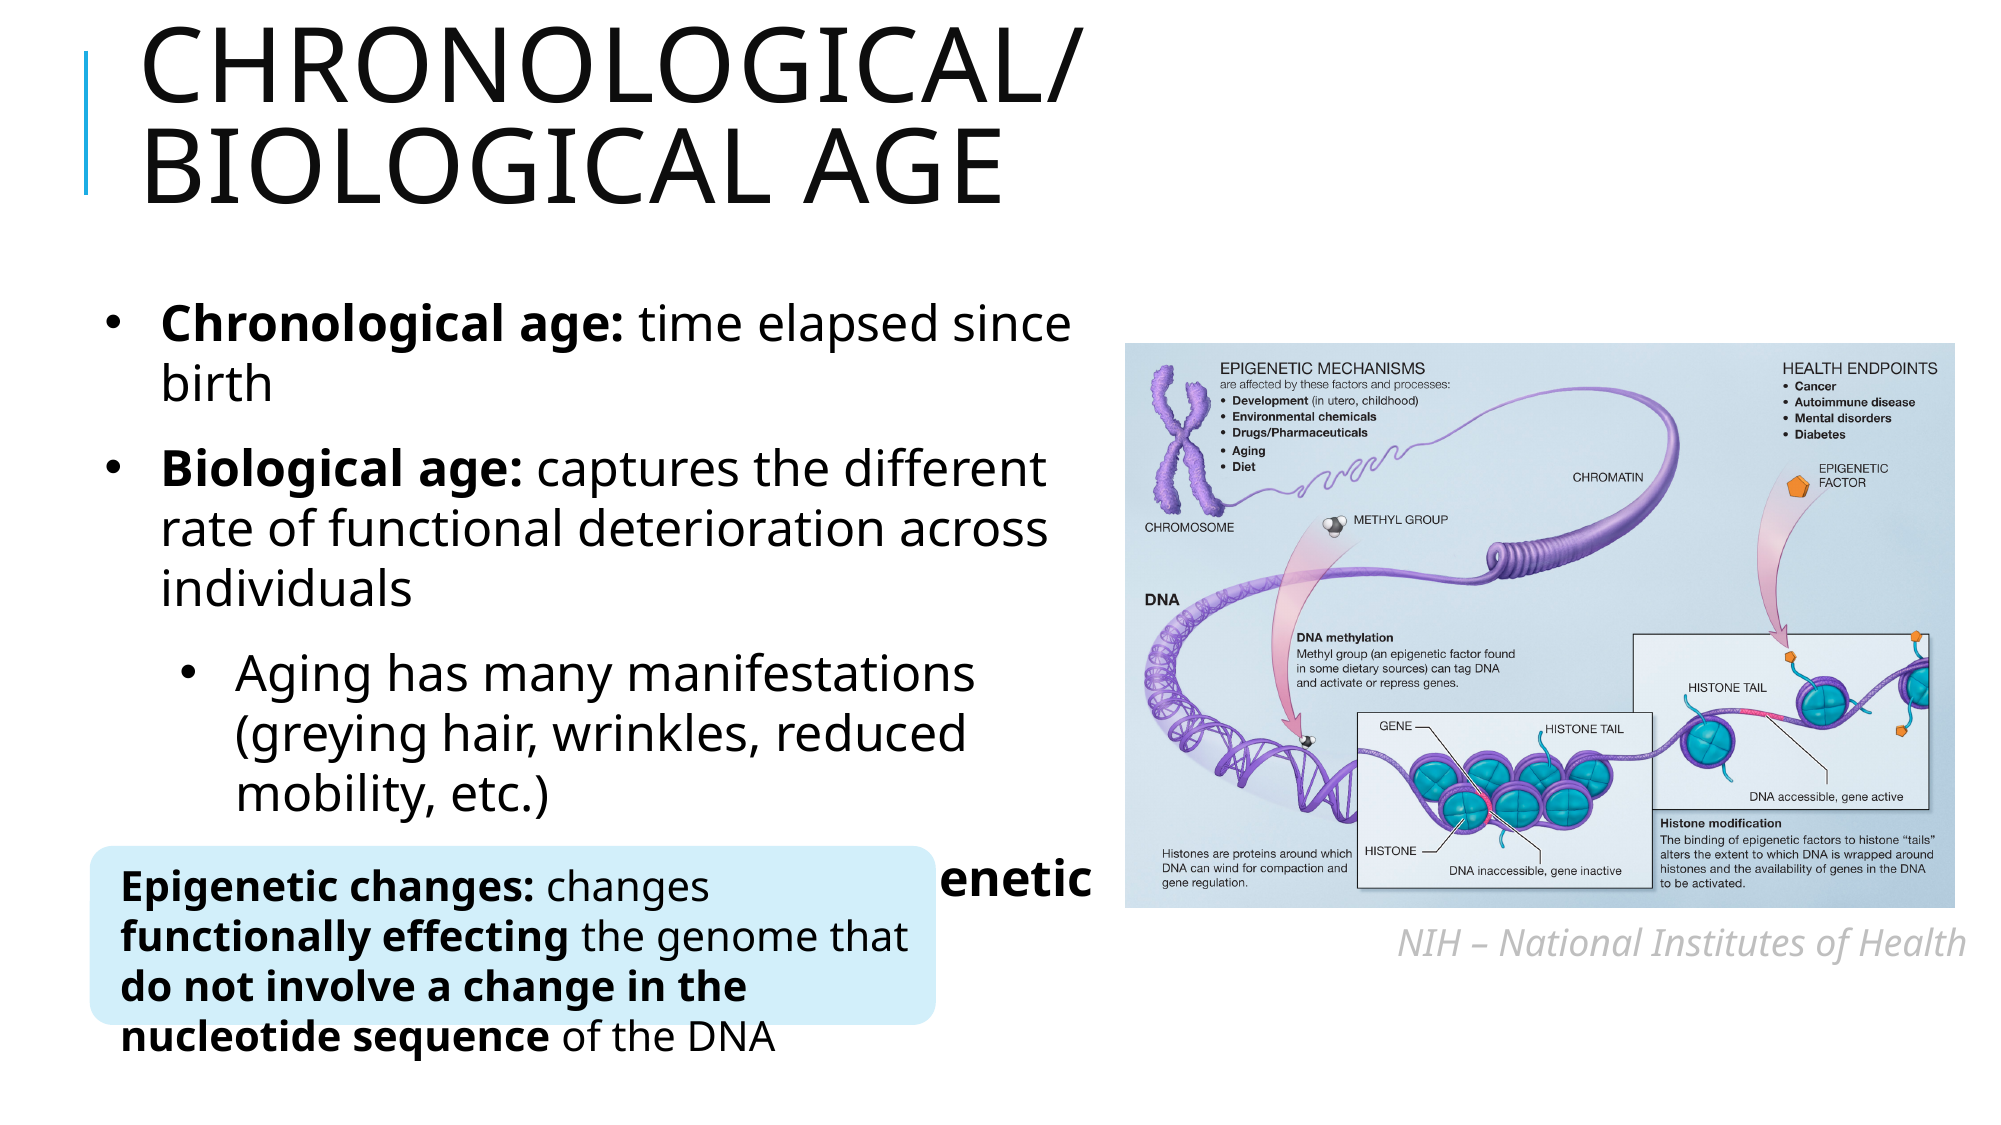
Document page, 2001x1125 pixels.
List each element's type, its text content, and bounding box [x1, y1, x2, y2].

text_box NIH – National Institutes of Health [1381, 911, 1983, 972]
text_box Epigenetic changes: changes functionally effecting the genome that do not involve a change in the nucleotide sequence of the DNA [105, 852, 977, 1067]
text_box Chronological age: time elapsed since birth Biological age: captures the different rate of functional deterioration across individuals Aging has many manifestations (greying hair, wrinkles, reduced mobility, etc.) Many manifestations are epigenetic (e.g. DNA methylation) [89, 284, 1125, 974]
title Chronological/biological age [123, 0, 1718, 246]
picture [1124, 343, 1955, 908]
text_box [88, 844, 931, 1025]
